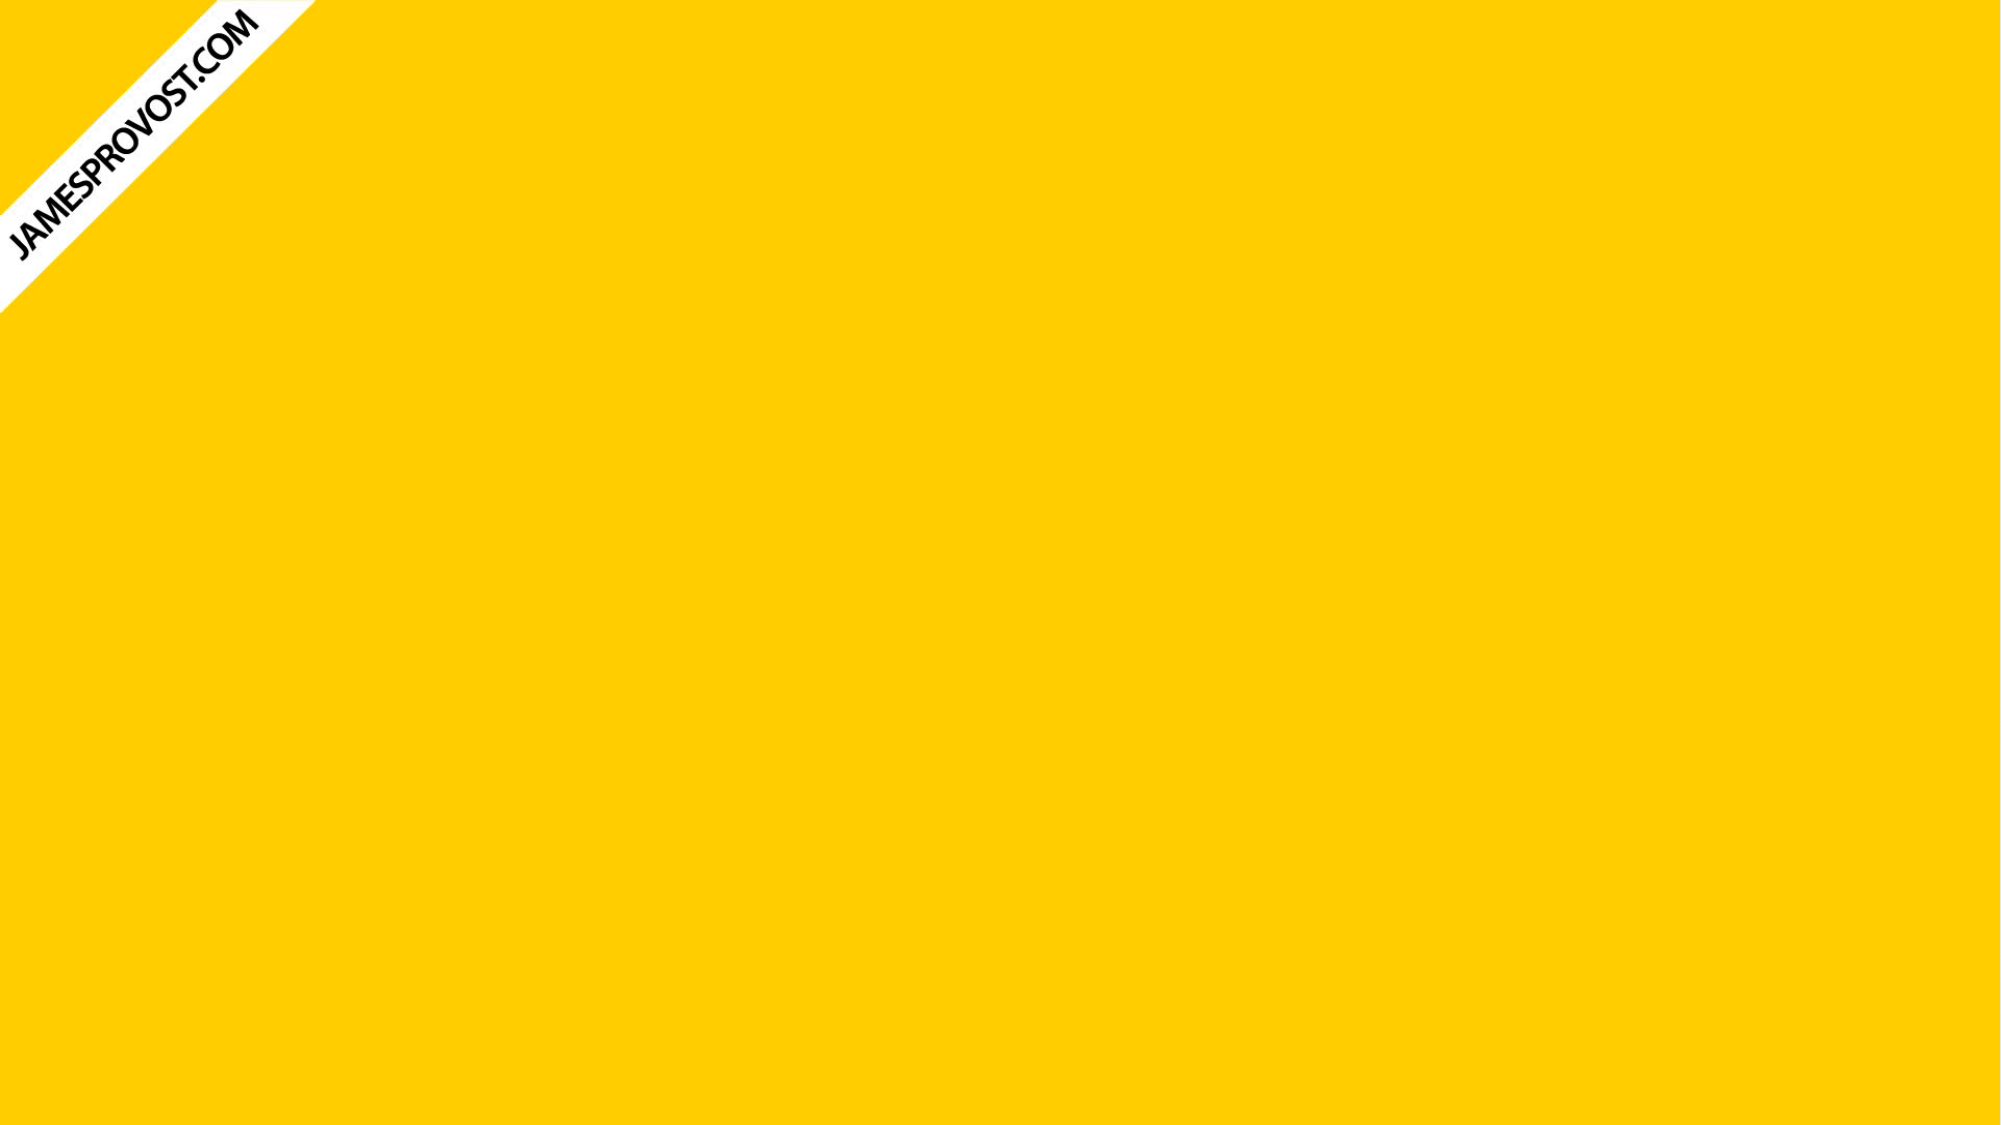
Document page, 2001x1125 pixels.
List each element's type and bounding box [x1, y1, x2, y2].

text_box [0, 0, 2000, 1125]
